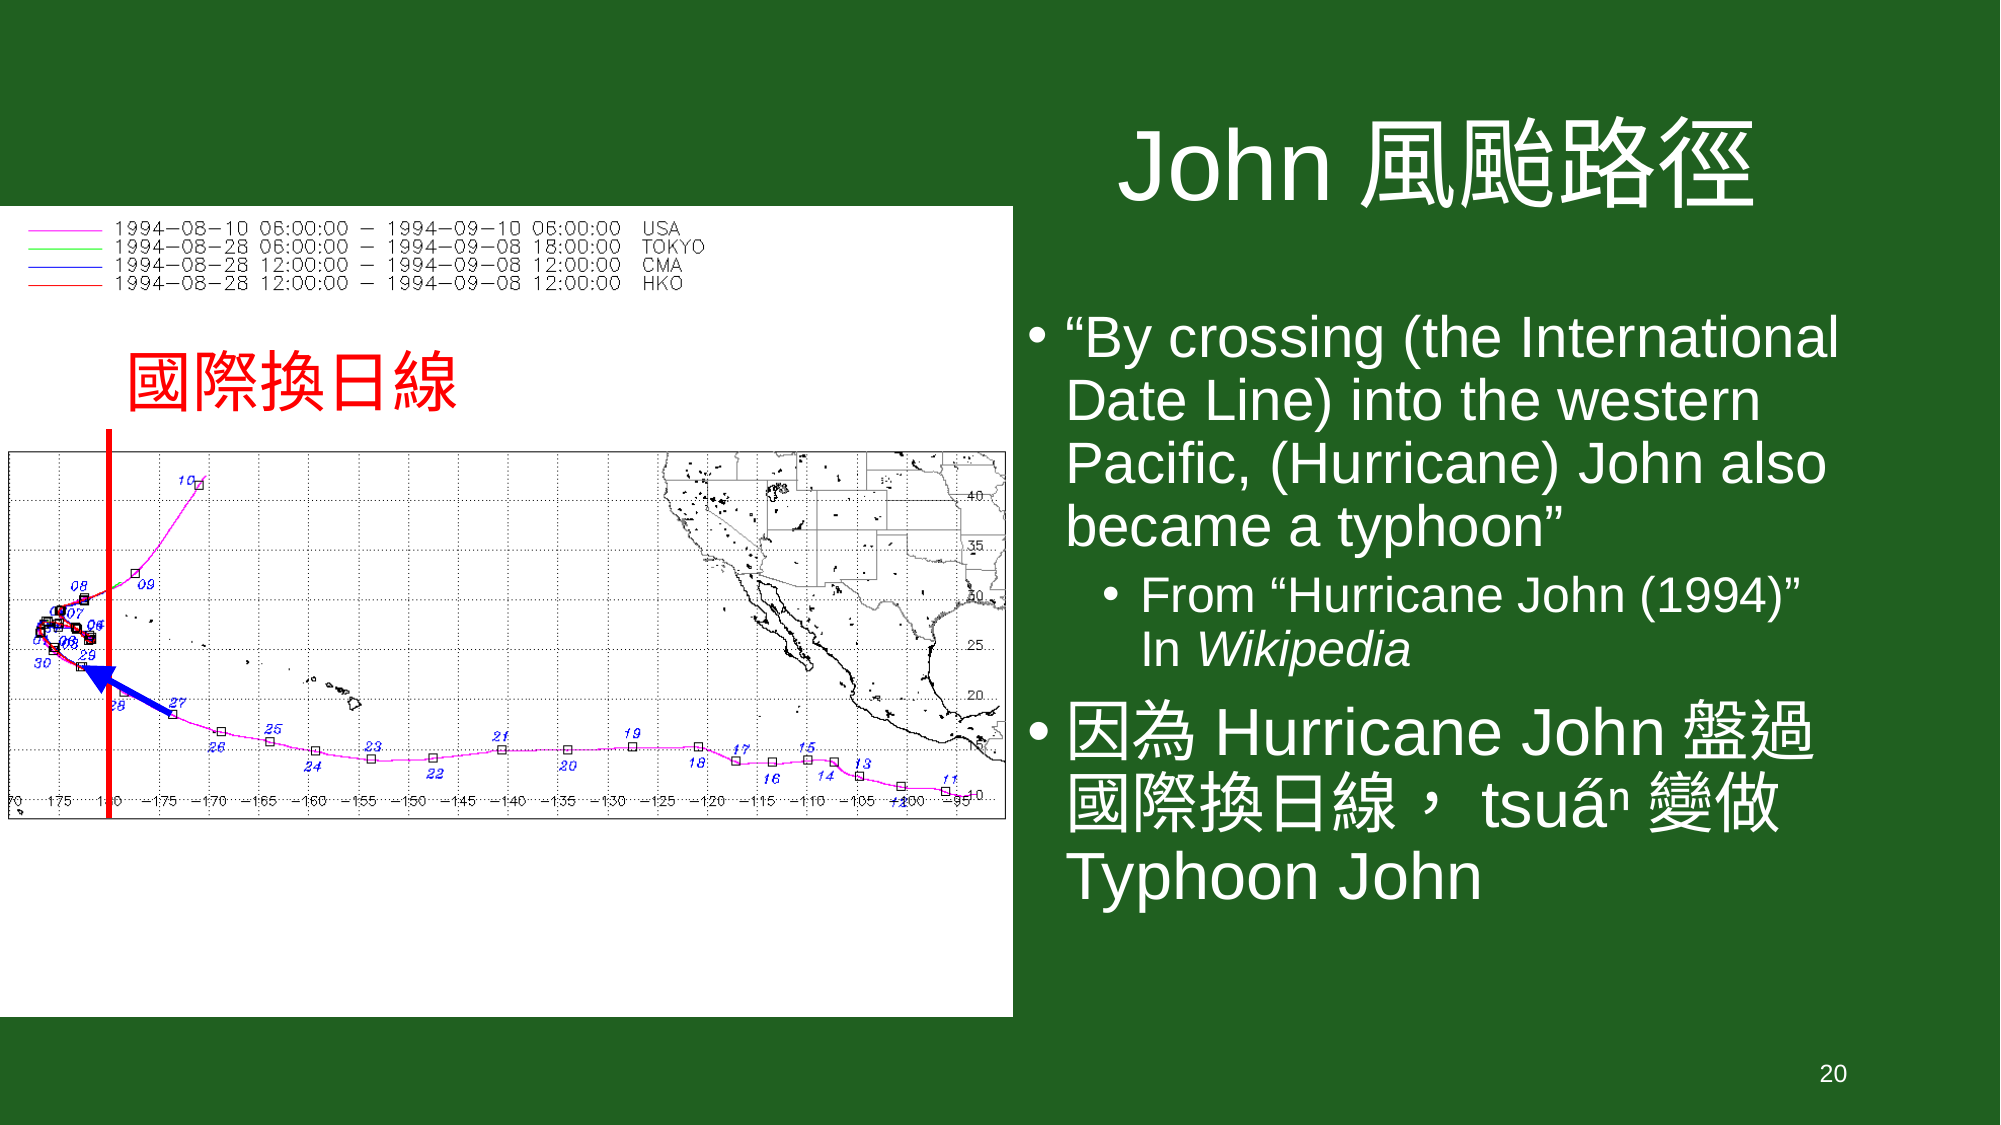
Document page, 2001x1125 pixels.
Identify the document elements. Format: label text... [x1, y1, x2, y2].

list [0, 206, 1013, 1017]
slide_number 20 [1412, 1042, 1863, 1103]
list “By crossing (the International Date Line) into the western Pacific, (Hurricane) John also became a typhoon” From “Hurricane John (1994)” In Wikipedia 因為Hurricane John盤過國際換日線，tsua̋ⁿ變做Typhoon John [1013, 299, 1863, 1014]
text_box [81, 665, 172, 715]
title John風颱路徑 [1012, 59, 1863, 278]
